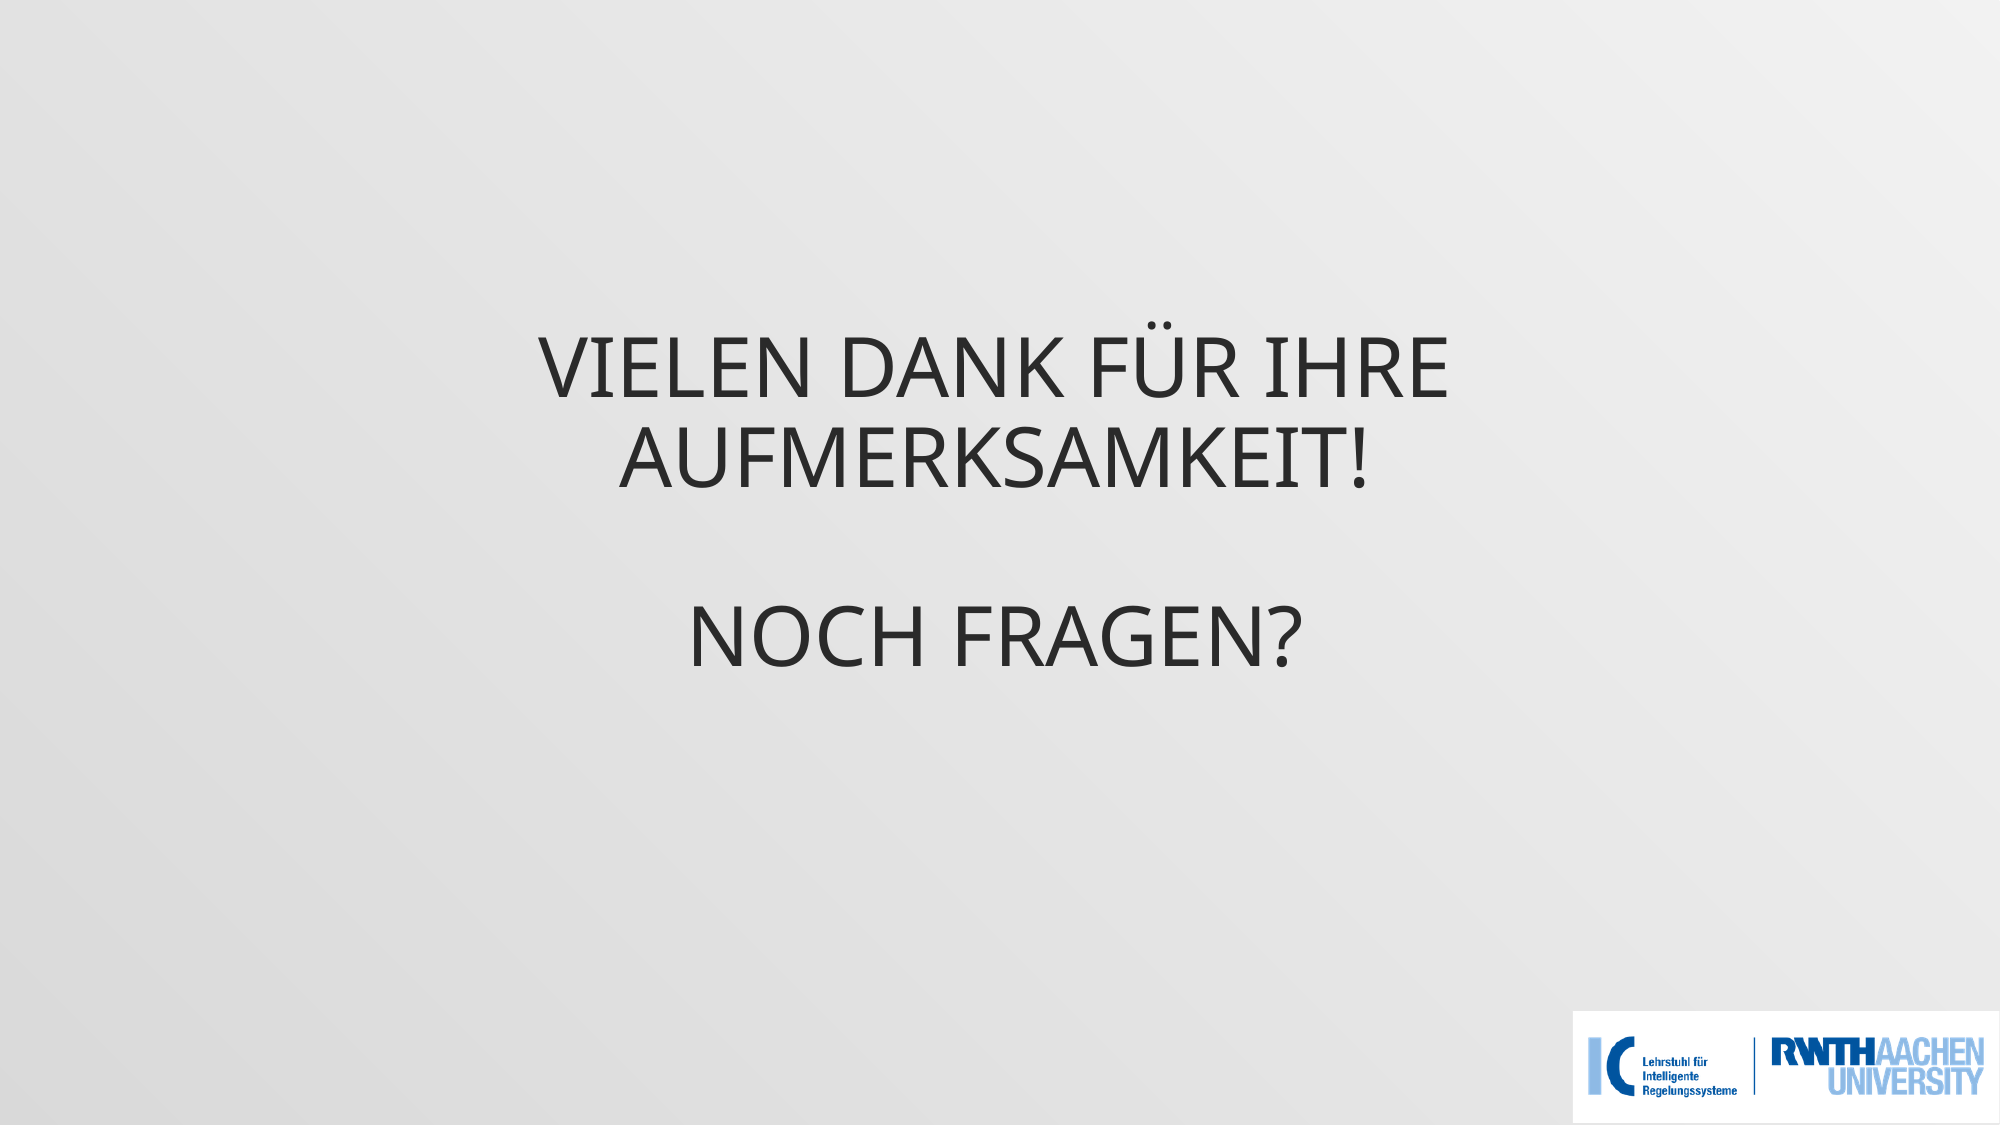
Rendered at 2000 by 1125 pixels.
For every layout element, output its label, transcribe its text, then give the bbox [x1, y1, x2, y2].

picture [1572, 1011, 2000, 1123]
title Vielen dank für ihre aufmerksamkeit! Noch Fragen? [152, 267, 1839, 693]
